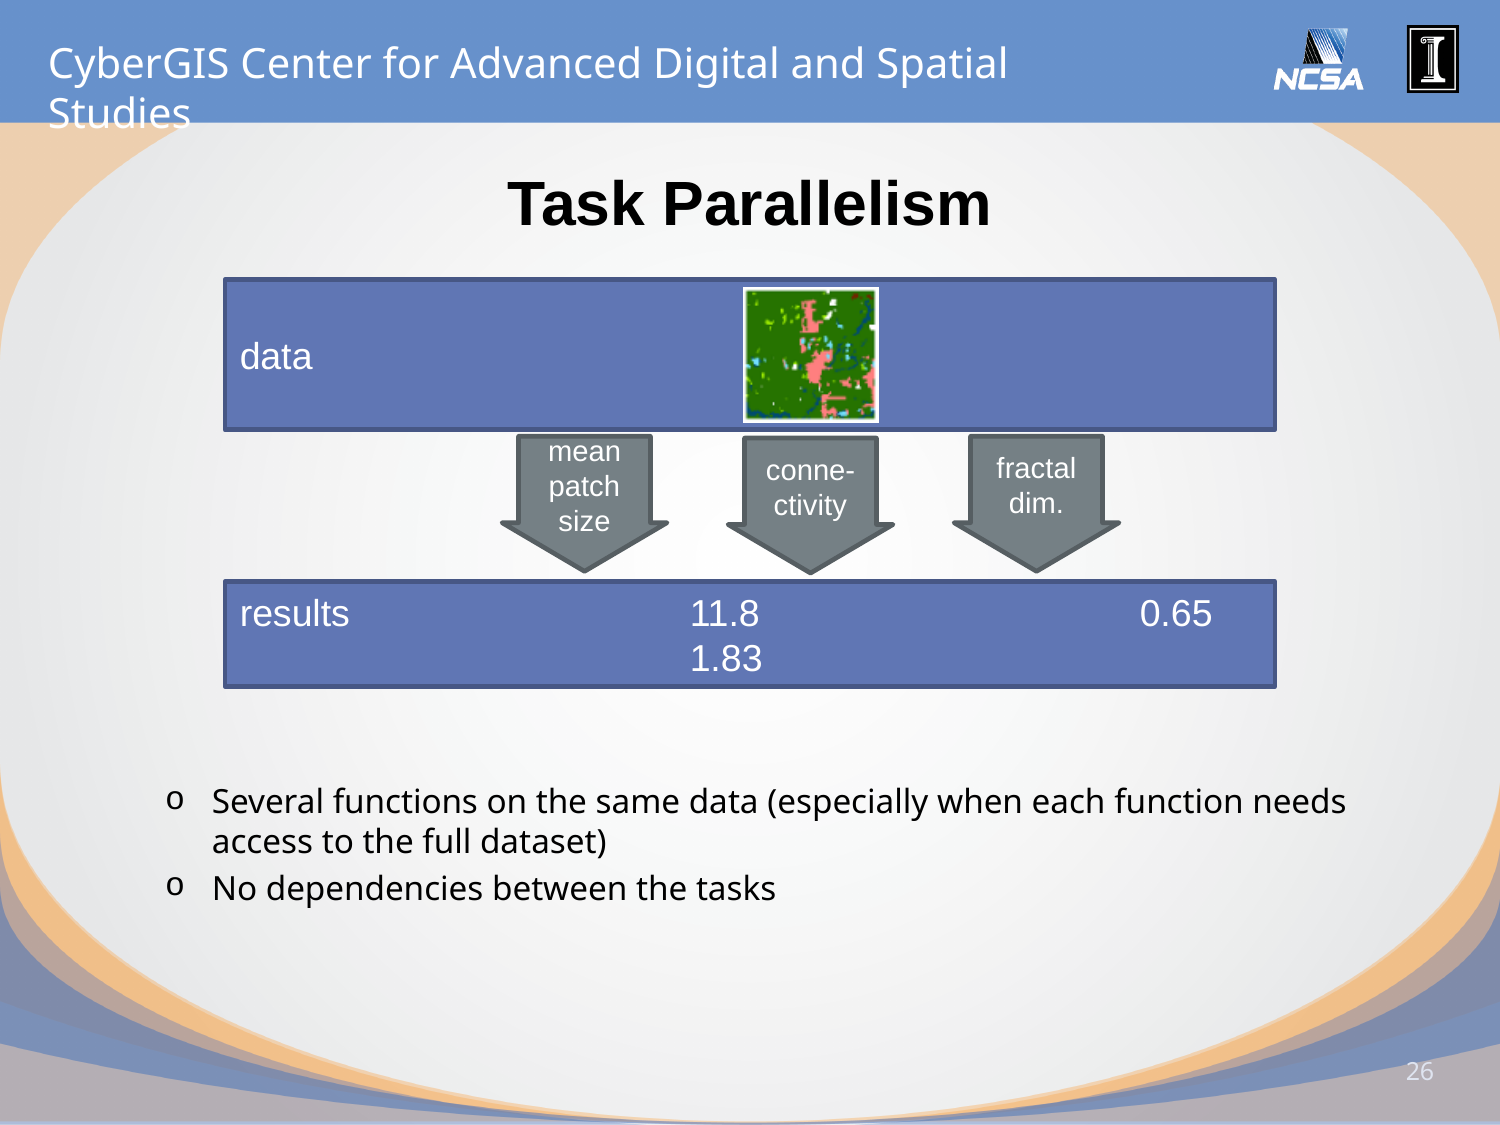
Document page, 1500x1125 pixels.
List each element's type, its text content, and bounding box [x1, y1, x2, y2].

text_box fractal dim. [951, 433, 1122, 574]
slide_number 26 [1401, 1042, 1494, 1103]
picture [0, 0, 1500, 1125]
title Task Parallelism [75, 107, 1425, 246]
list Several functions on the same data (especially when each function needs access to the full dataset) No dependencies between the tasks [75, 773, 1425, 1031]
text_box mean patch size [499, 433, 670, 574]
text_box conne-ctivity [725, 435, 896, 576]
text_box results 11.8 0.65 1.83 [223, 579, 1277, 689]
text_box data [223, 277, 1277, 432]
